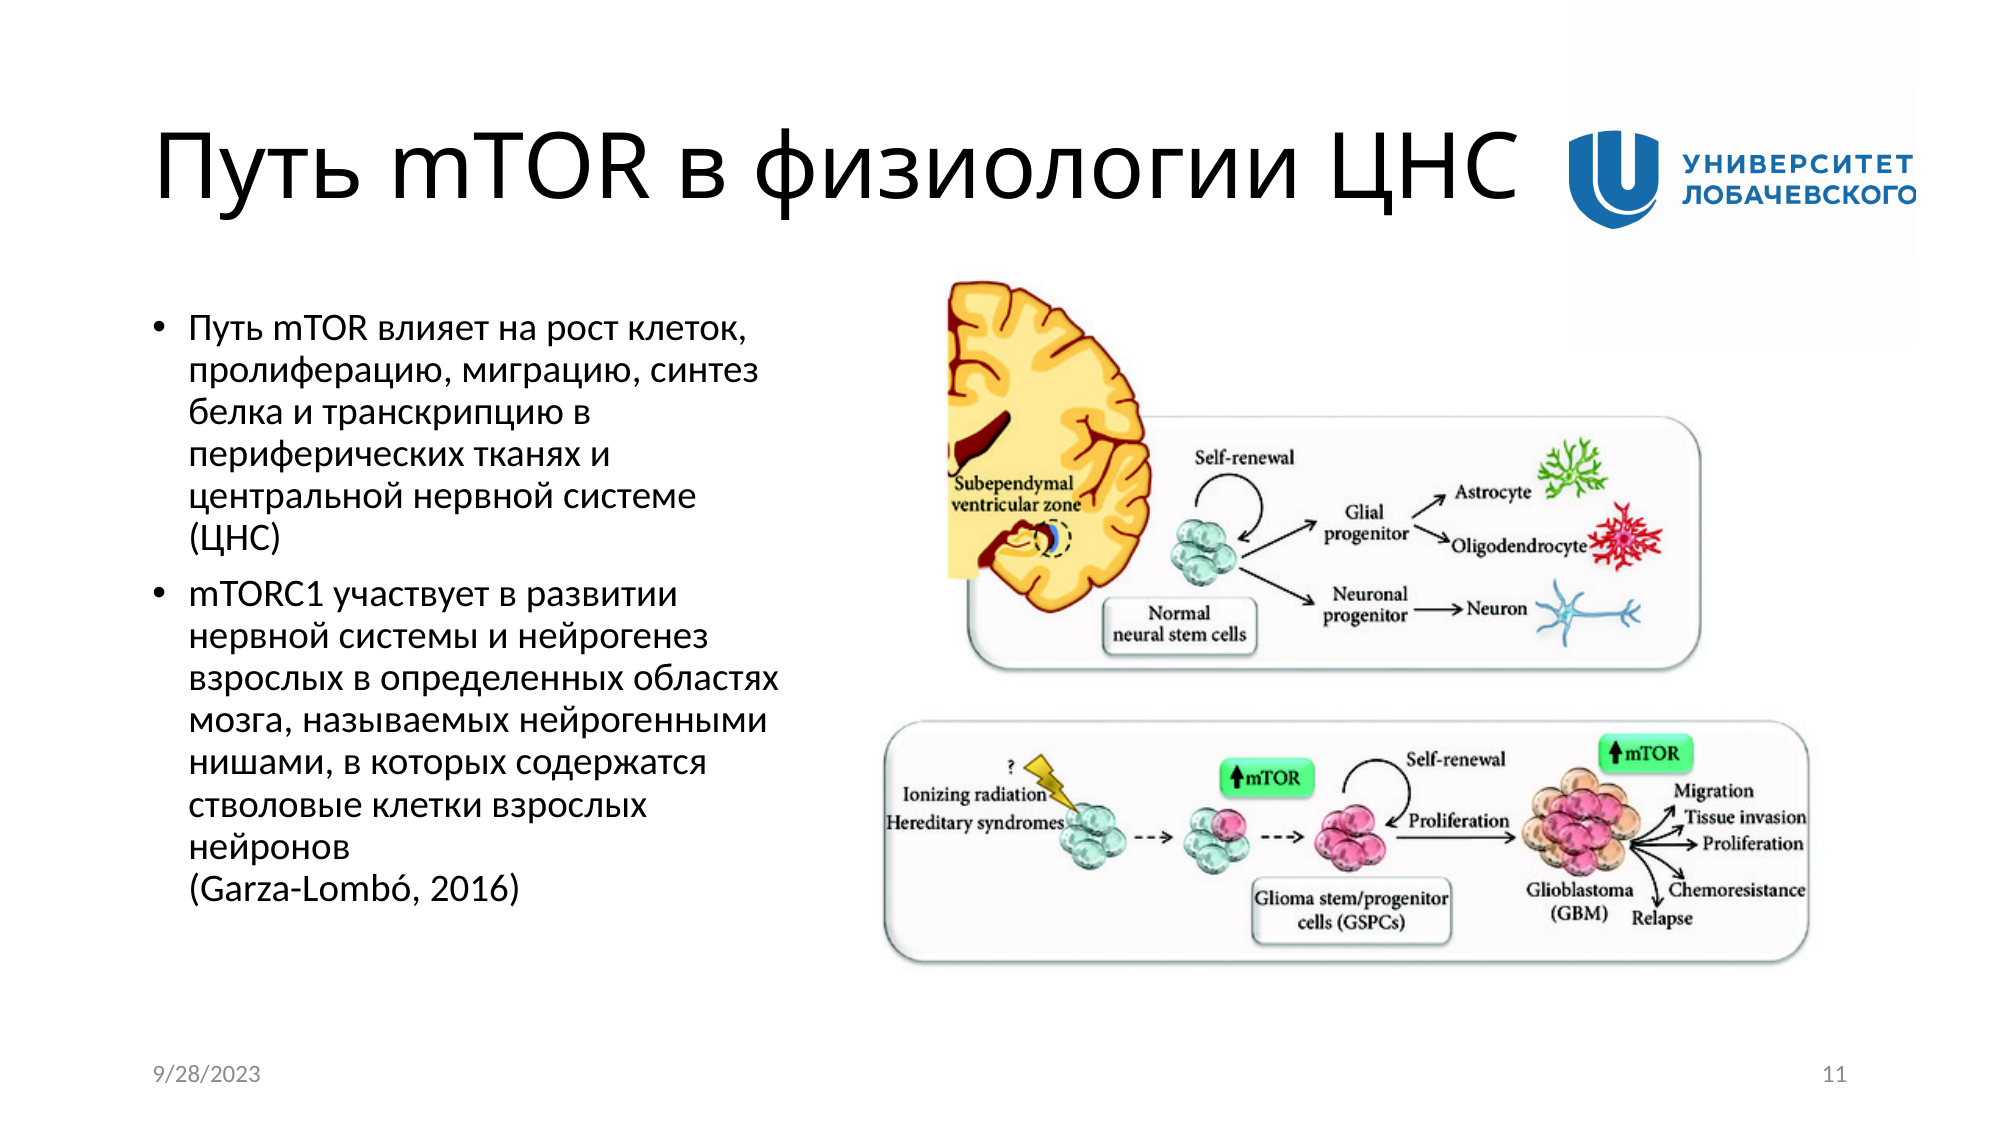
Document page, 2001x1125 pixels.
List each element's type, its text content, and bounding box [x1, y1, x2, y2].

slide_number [137, 1042, 588, 1103]
picture [831, 0, 1916, 1019]
list Путь mTOR влияет на рост клеток, пролиферацию, миграцию, синтез белка и транскрипцию в периферических тканях и центральной нервной системе (ЦНС) mTORC1 участвует в развитии нервной системы и нейрогенез взрослых в определенных областях мозга, называемых нейрогенными нишами, в которых содержатся стволовые клетки взрослых нейронов (Garza-Lombó, 2016) [137, 299, 797, 933]
slide_number 11 [1412, 1042, 1863, 1103]
title Путь mTOR в физиологии ЦНС [137, 59, 1569, 278]
